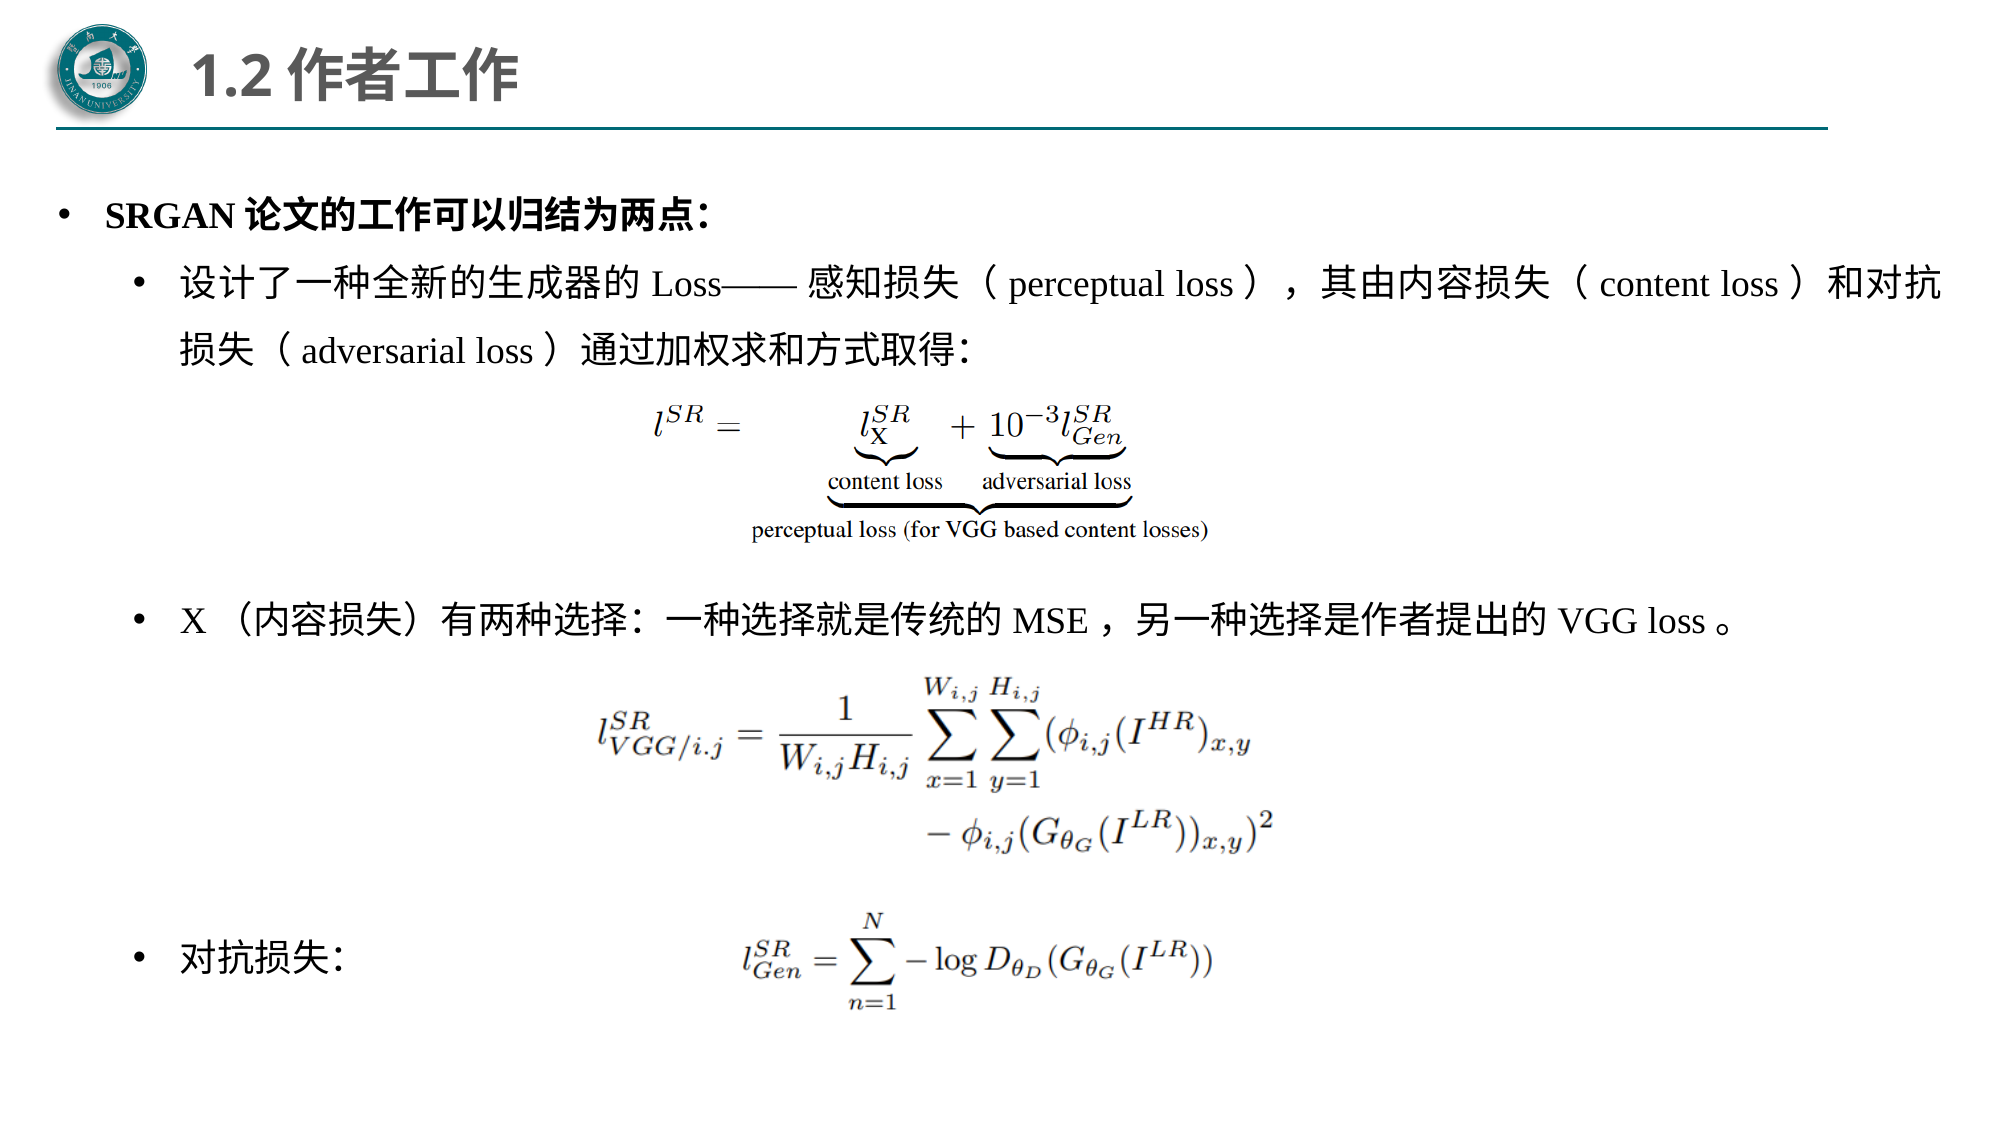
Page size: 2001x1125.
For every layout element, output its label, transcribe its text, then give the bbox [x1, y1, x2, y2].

picture [583, 369, 1264, 551]
picture [57, 24, 147, 114]
picture [689, 895, 1277, 1030]
text_box SRGAN论文的工作可以归结为两点： 设计了一种全新的生成器的Loss——感知损失（perceptual loss），其由内容损失（content loss）和对抗损失（adversarial loss）通过加权求和方式取得： X（内容损失）有两种选择：一种选择就是传统的MSE，另一种选择是作者提出的VGG loss。 对抗损失： [43, 161, 1957, 1022]
text_box 1.2作者工作 [174, 31, 672, 116]
picture [573, 655, 1311, 882]
